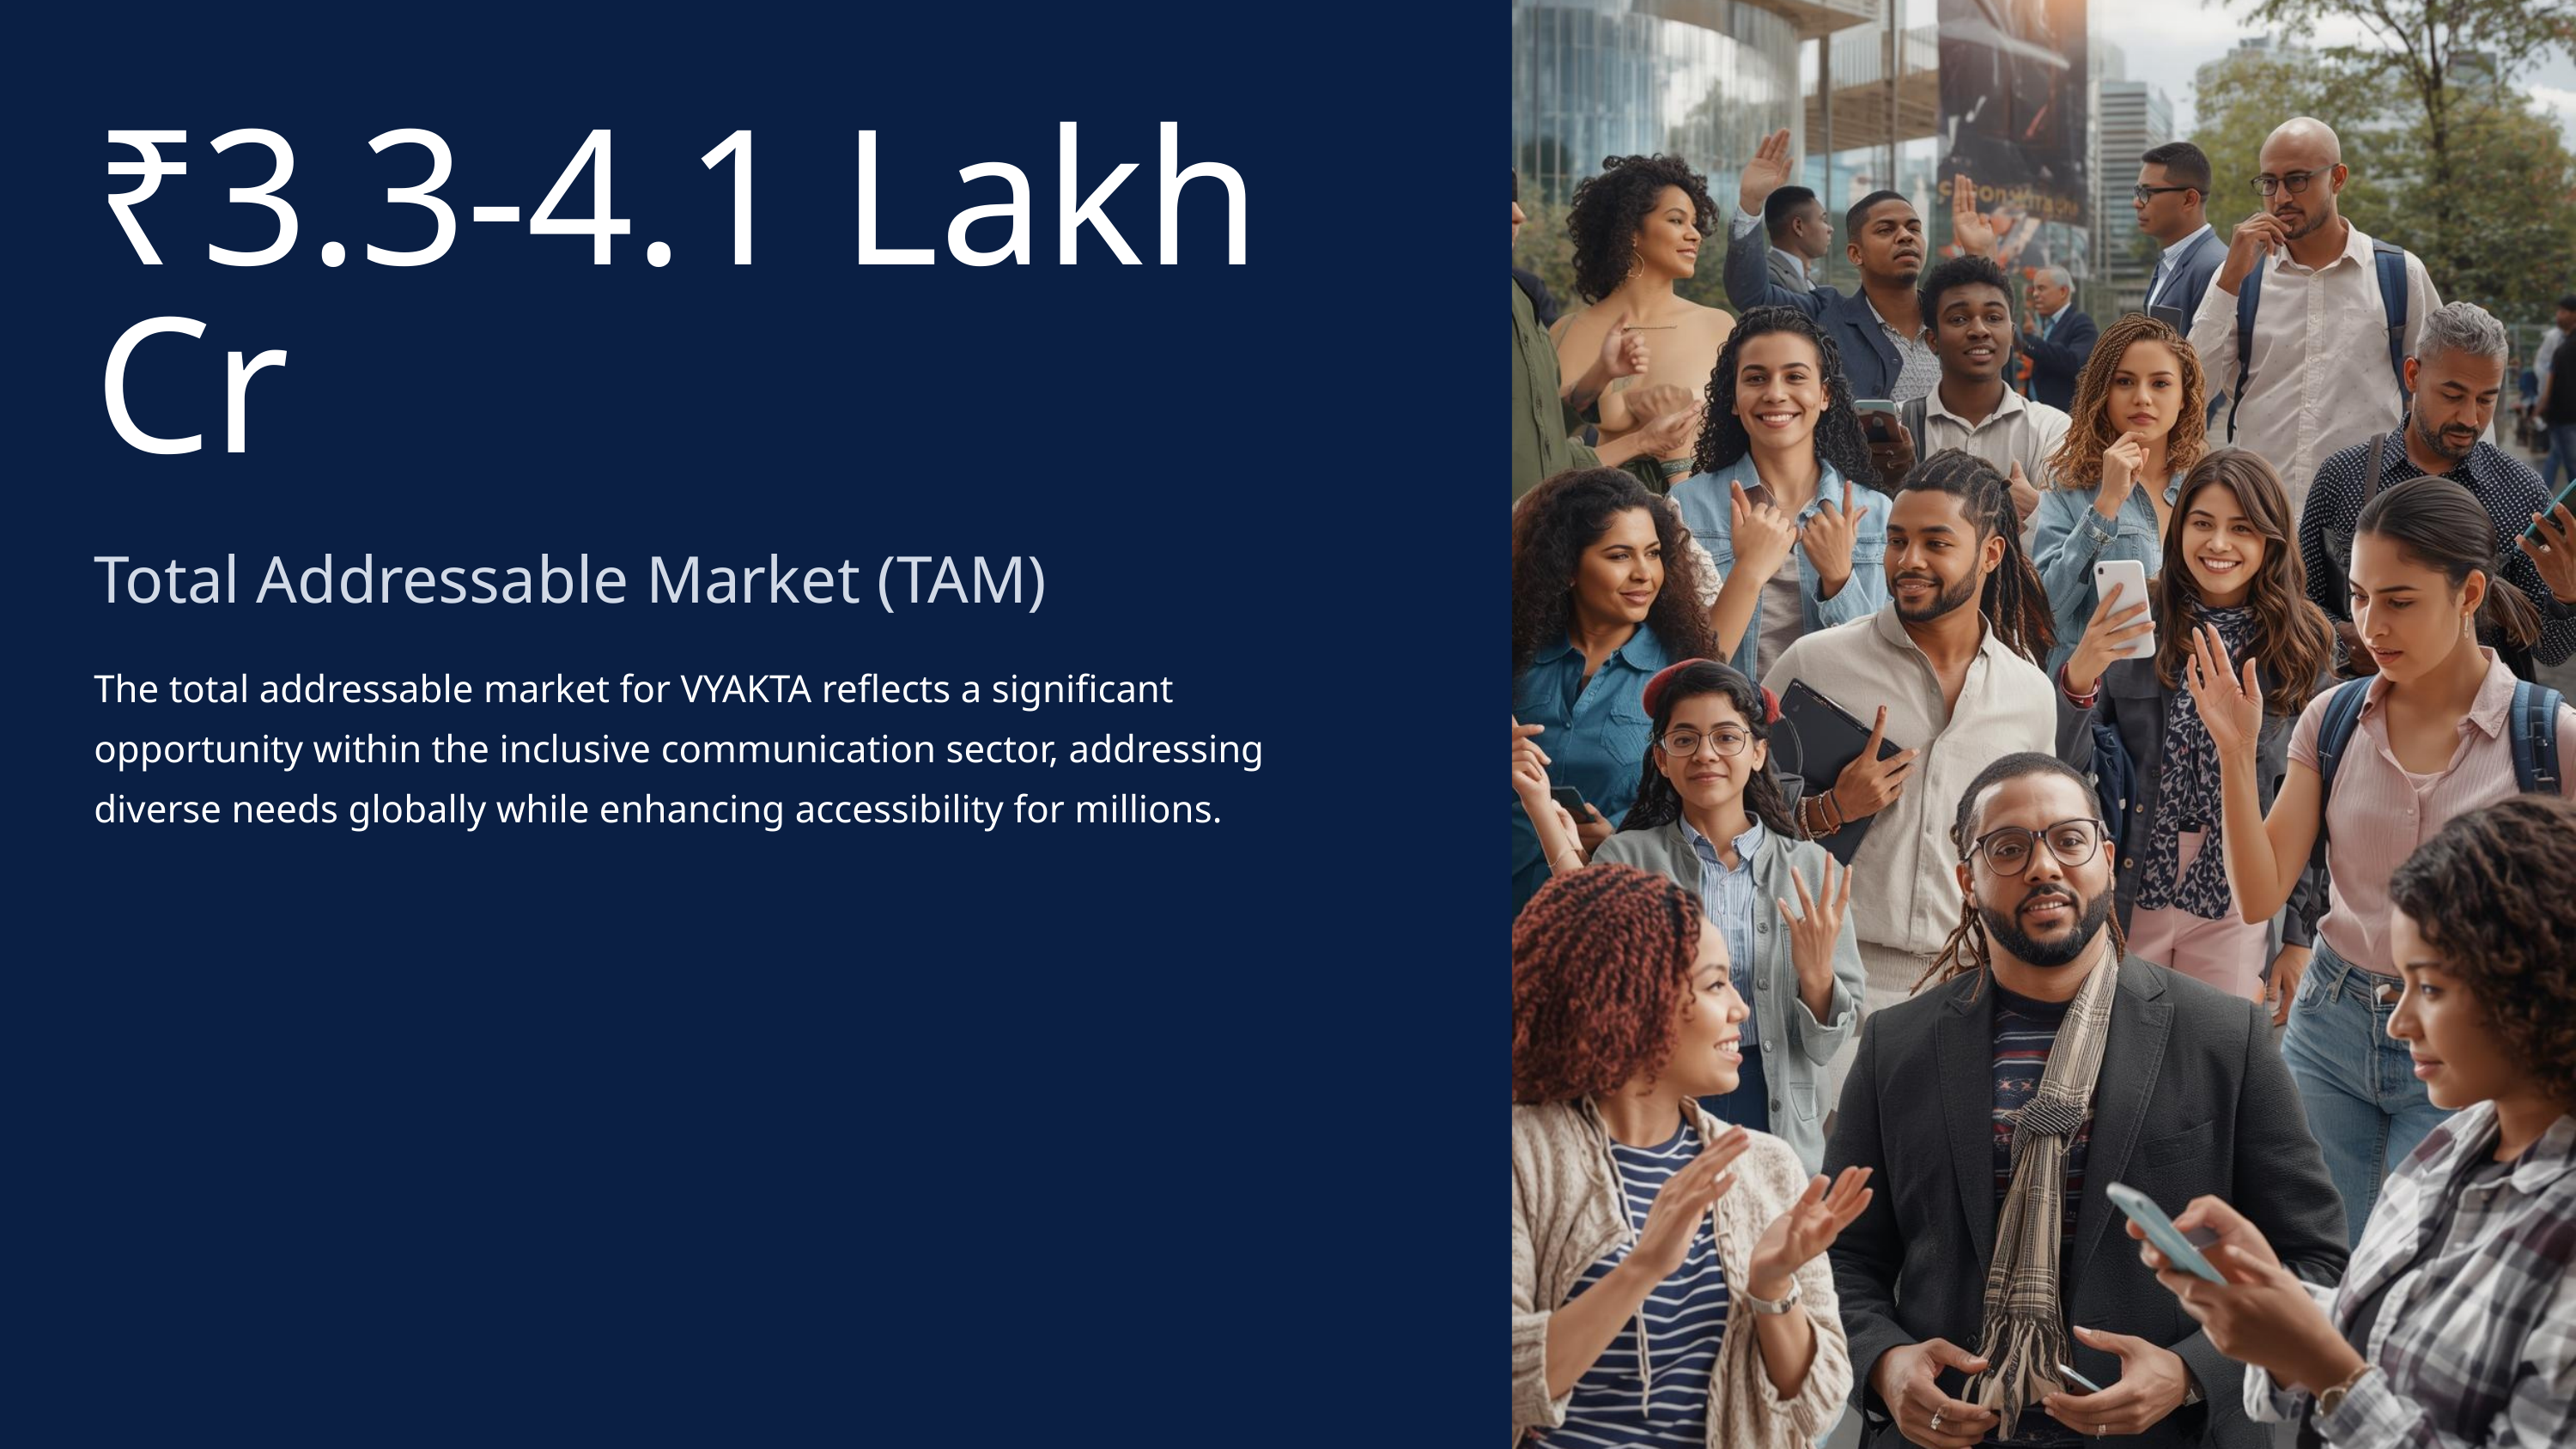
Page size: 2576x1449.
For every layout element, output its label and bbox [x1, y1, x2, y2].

text_box [94, 94, 1267, 822]
text_box [1511, 0, 2576, 1449]
